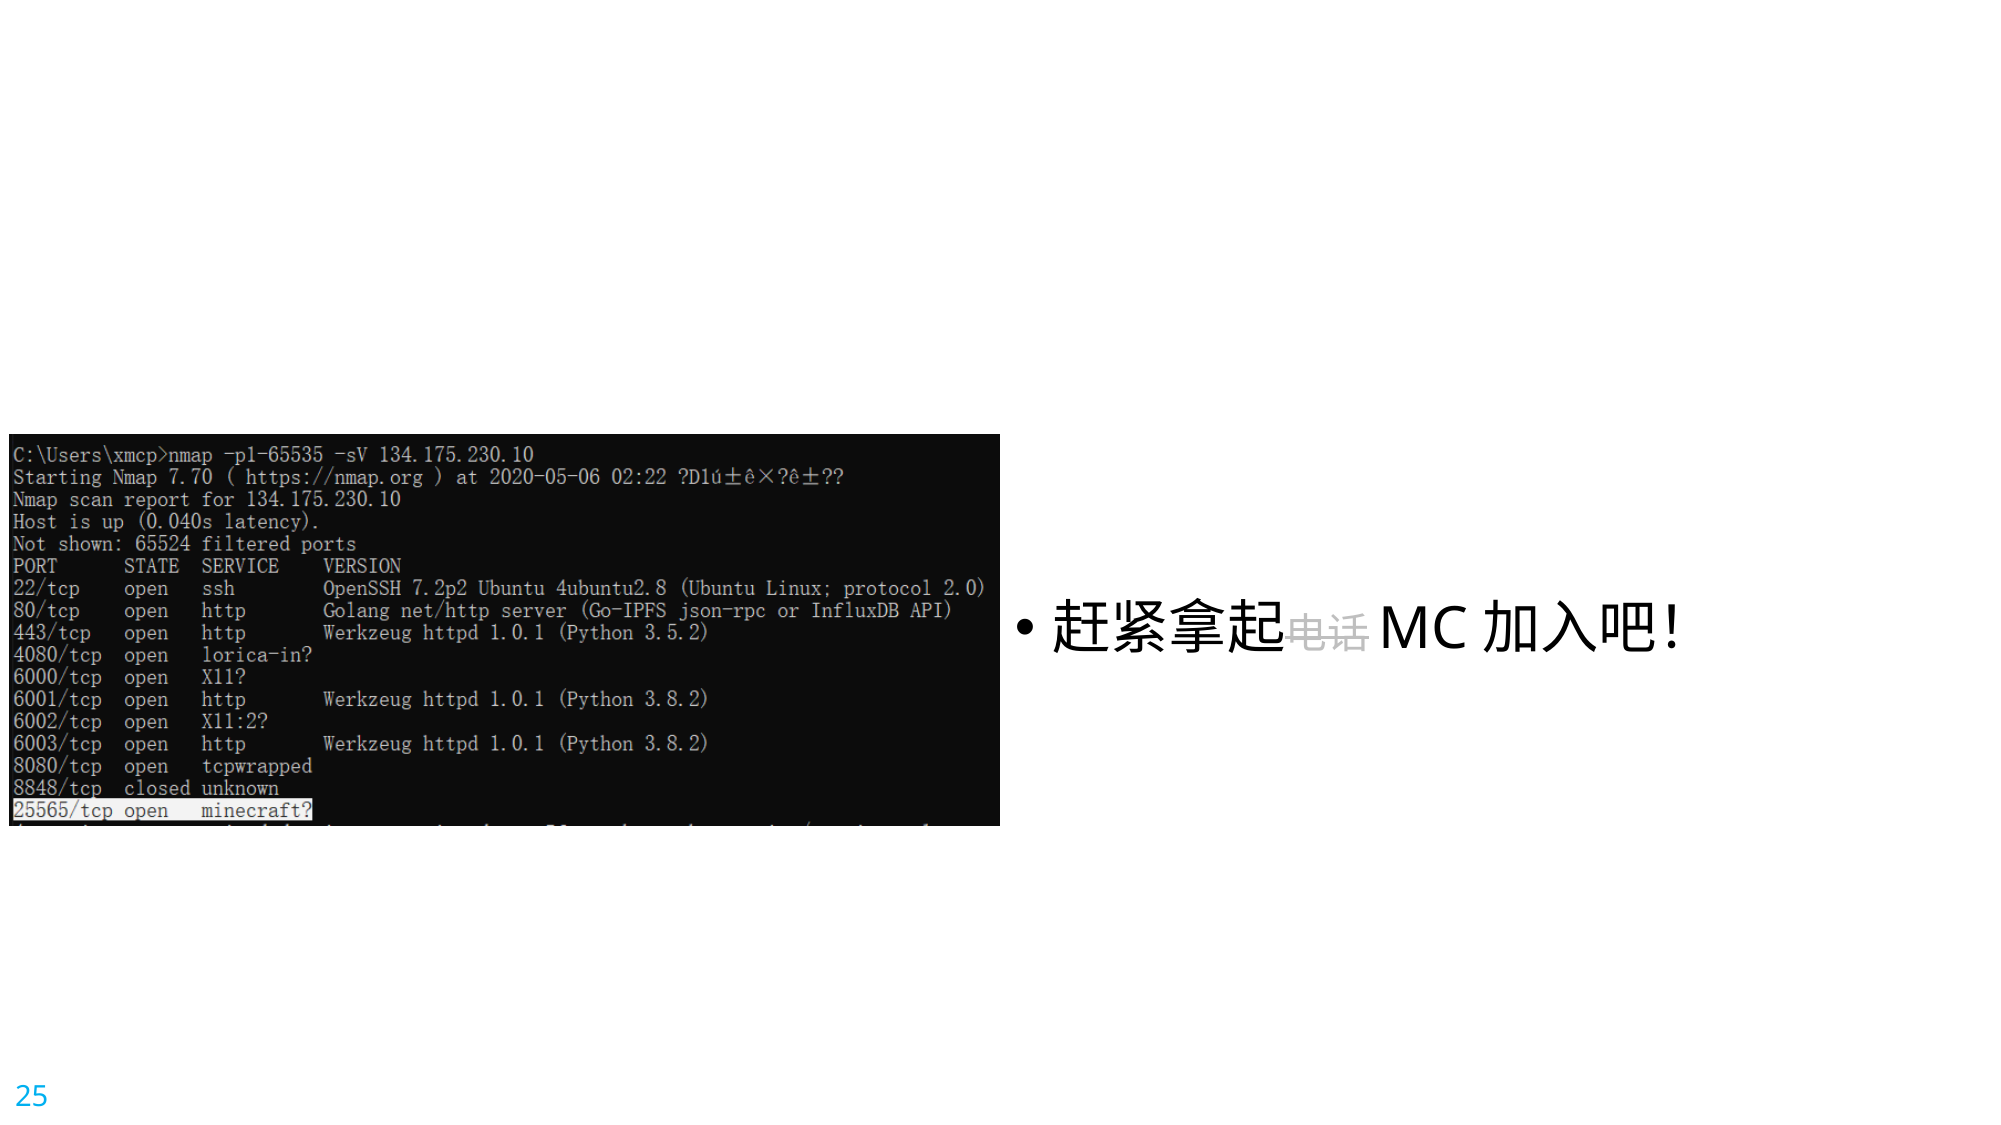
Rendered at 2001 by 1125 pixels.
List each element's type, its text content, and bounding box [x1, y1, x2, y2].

slide_number 25 [0, 1065, 131, 1125]
list 赶紧拿起电话MC加入吧！ [999, 146, 1991, 1114]
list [9, 434, 1000, 826]
